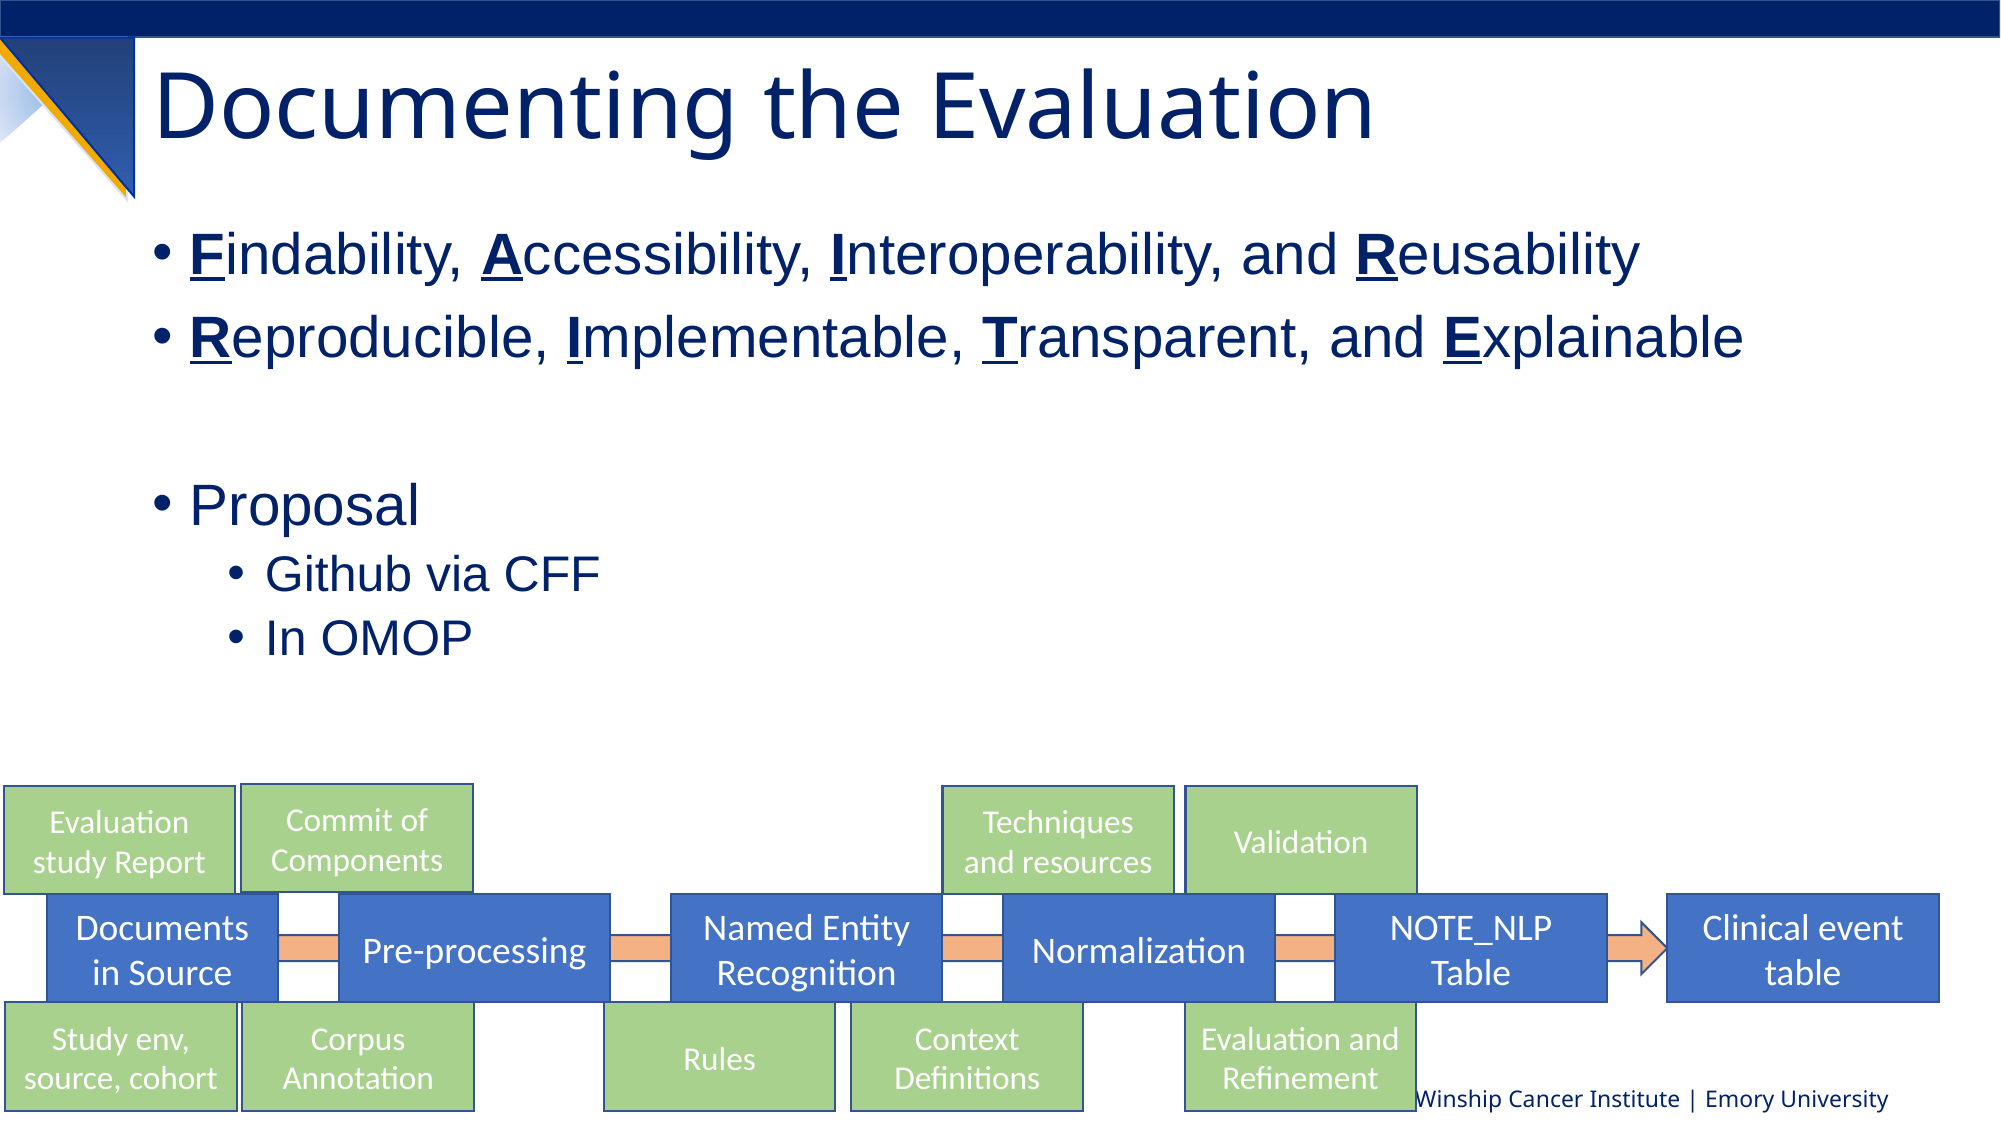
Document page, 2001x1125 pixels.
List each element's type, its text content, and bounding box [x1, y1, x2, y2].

text_box Study env, source, cohort [4, 1001, 238, 1112]
text_box Documenting the Evaluation [137, 0, 2000, 218]
text_box Context Definitions [850, 1003, 1084, 1112]
text_box Corpus Annotation [241, 1003, 475, 1112]
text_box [46, 893, 1939, 1003]
text_box Evaluation study Report [3, 785, 137, 895]
list Findability, Accessibility, Interoperability, and Reusability Reproducible, Implementable, Transparent, and Explainable Proposal Github via CFF In OMOP [137, 216, 1863, 893]
text_box Rules [603, 1003, 836, 1112]
text_box Evaluation and Refinement [1184, 1003, 1417, 1112]
